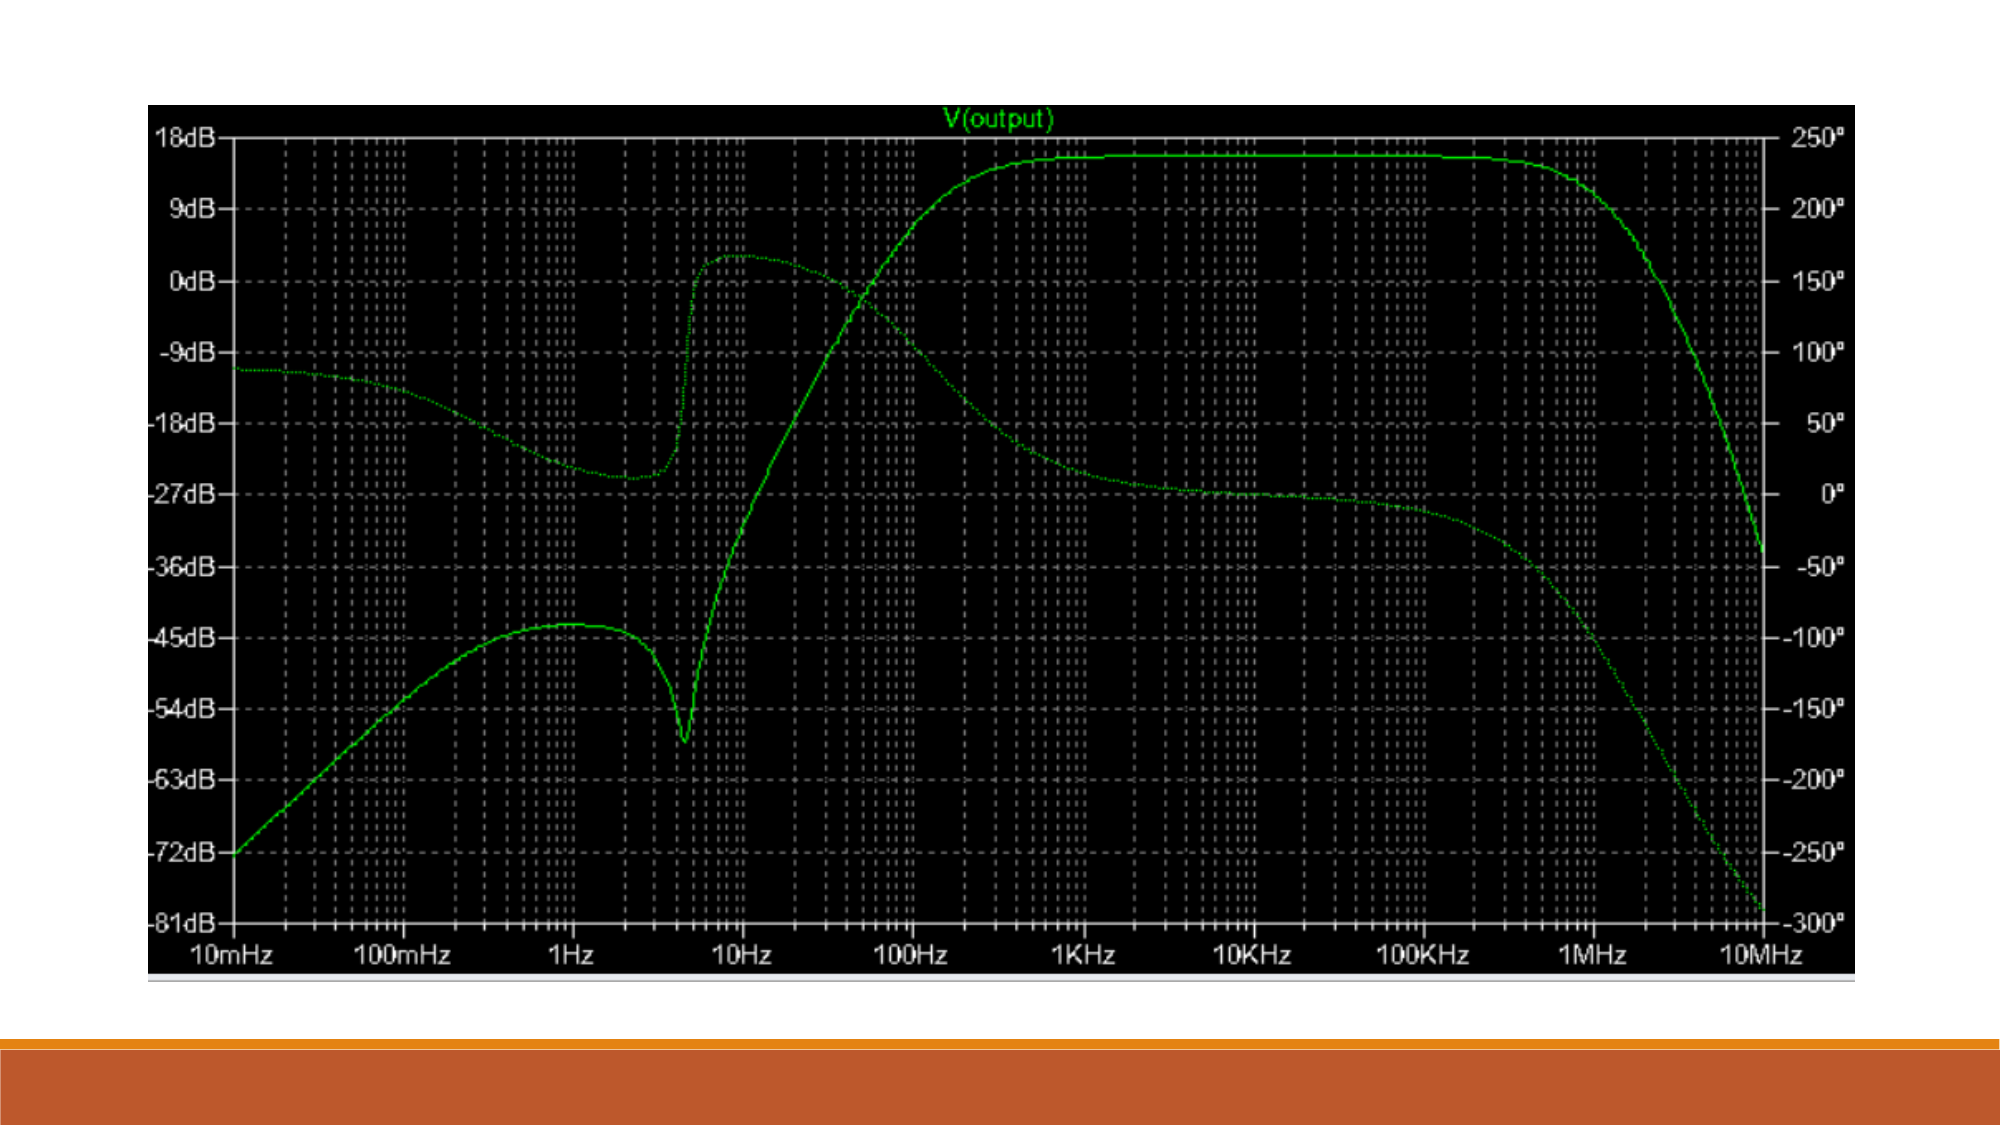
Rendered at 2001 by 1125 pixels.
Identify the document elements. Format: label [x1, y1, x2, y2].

picture [147, 104, 1856, 982]
